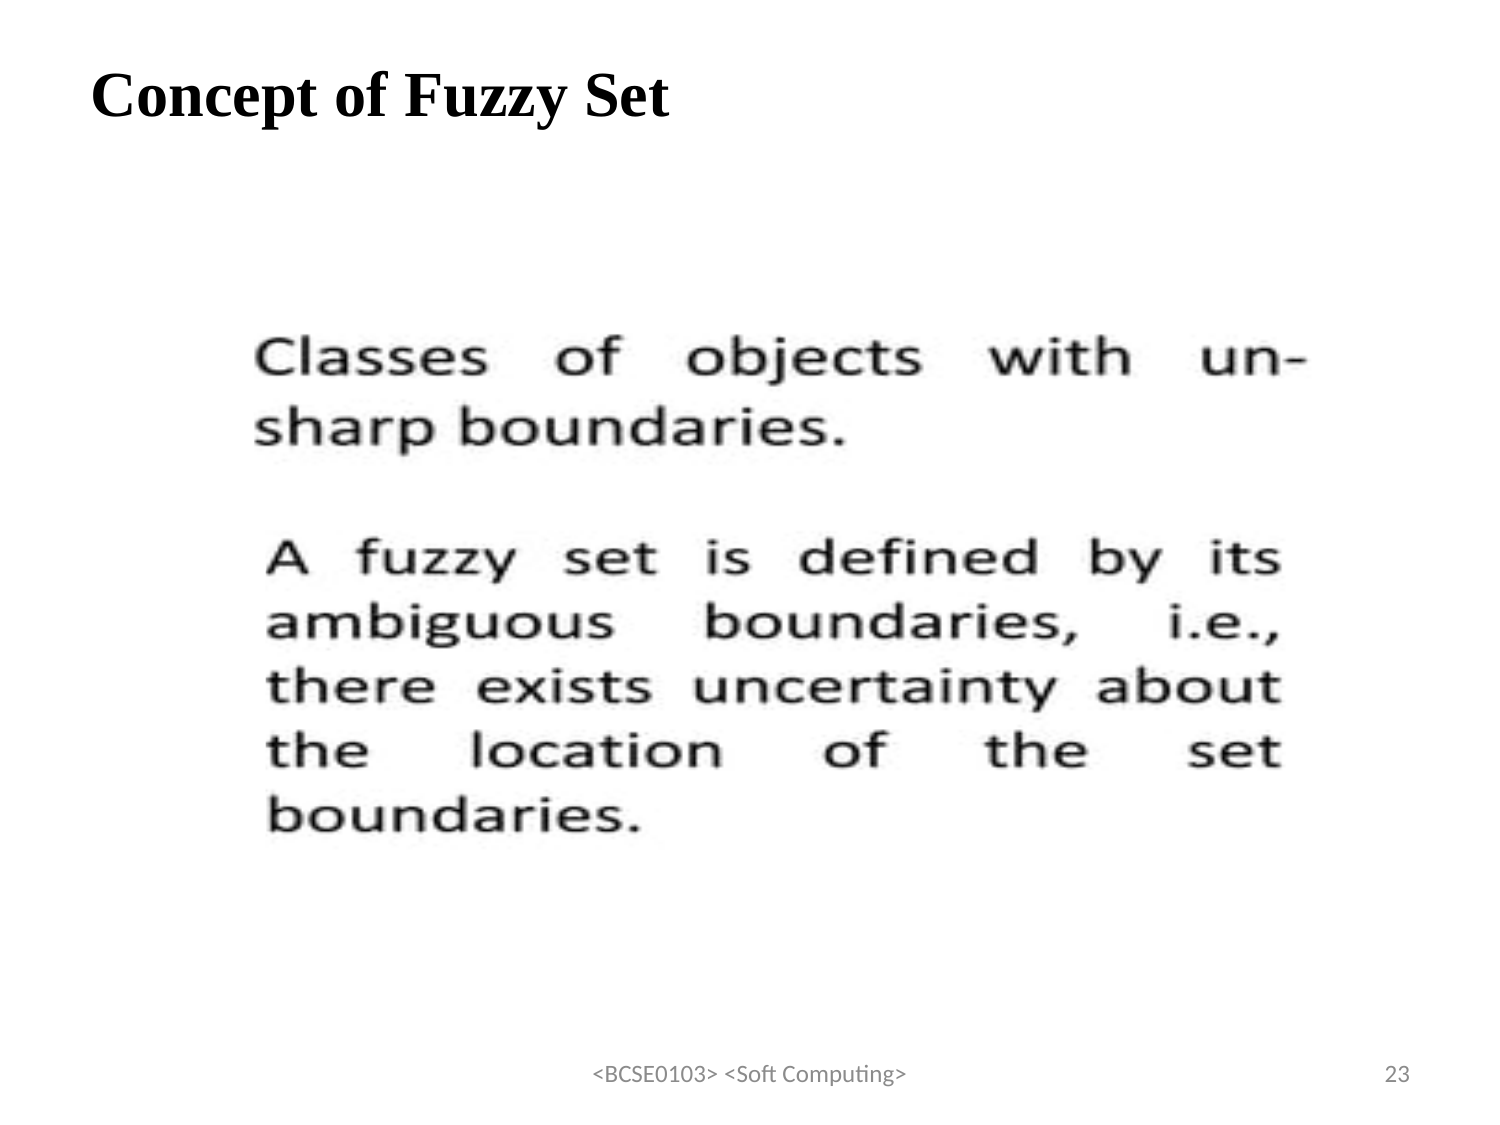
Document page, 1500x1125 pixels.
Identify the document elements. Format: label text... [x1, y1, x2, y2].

picture [265, 526, 1341, 875]
footer <BCSE0103> <Soft Computing> [512, 1042, 988, 1103]
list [253, 314, 1365, 493]
title Concept of Fuzzy Set [75, 45, 1425, 138]
slide_number 23 [1074, 1042, 1425, 1103]
